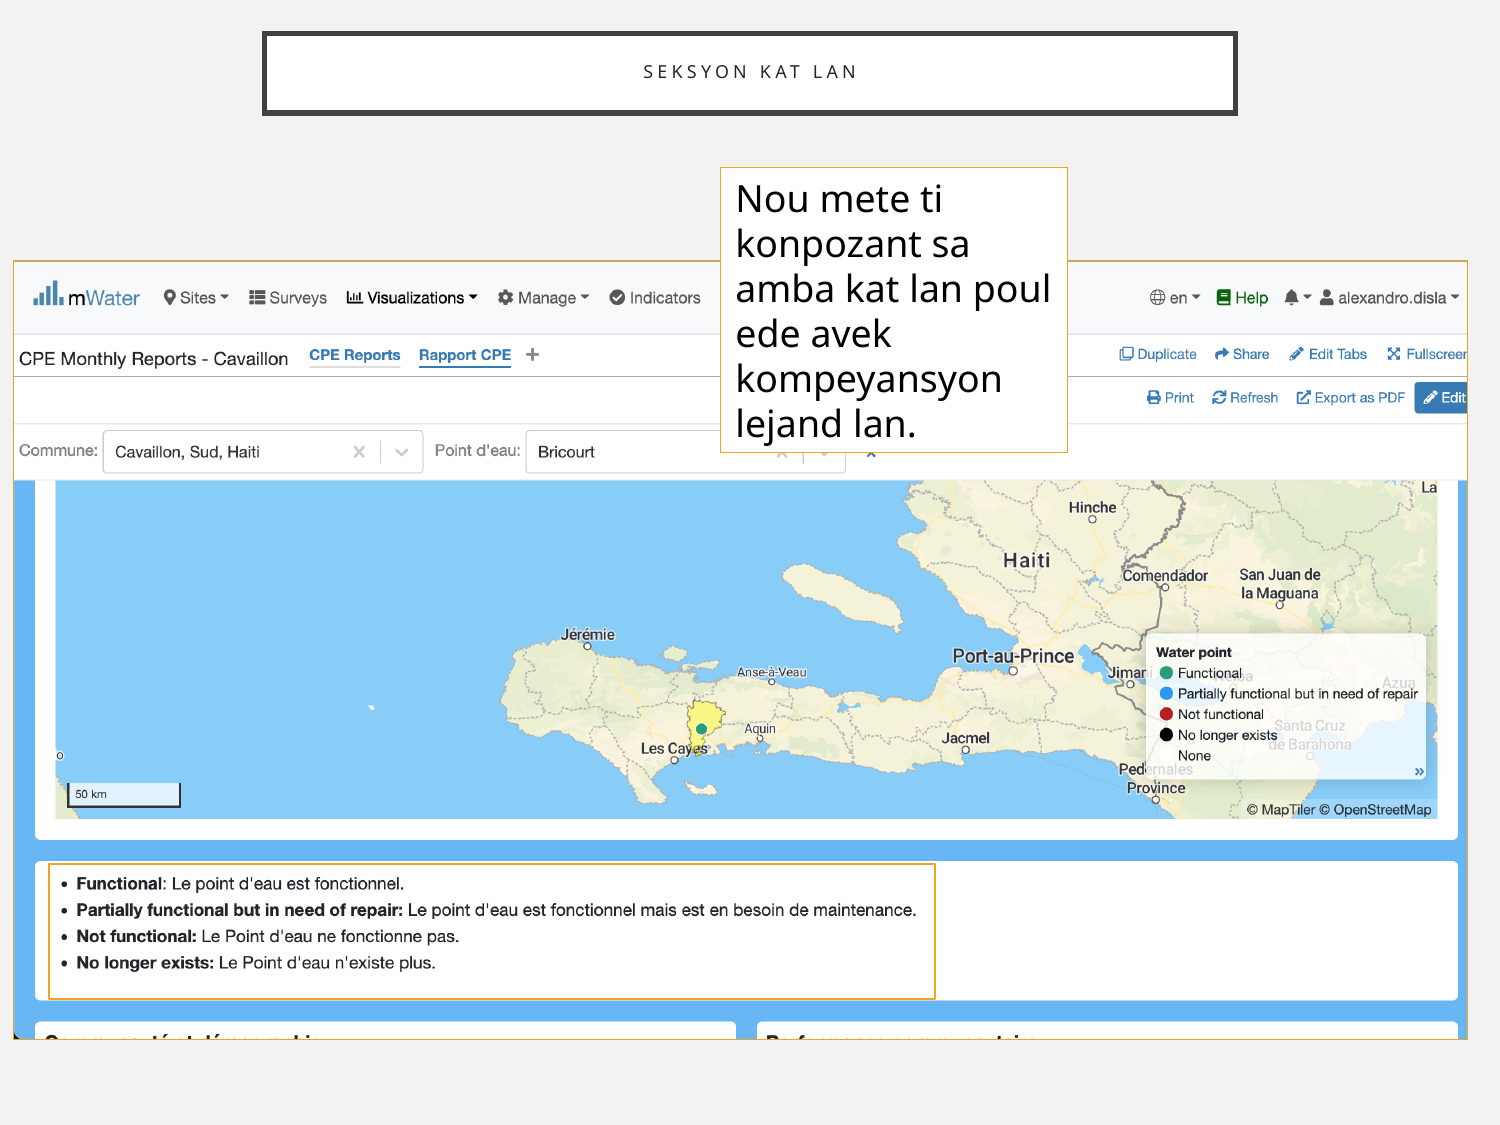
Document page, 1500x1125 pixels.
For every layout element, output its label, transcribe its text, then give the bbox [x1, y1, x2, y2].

text_box Nou mete ti konpozant sa amba kat lan poul ede avek kompeyansyon lejand lan. [720, 167, 1068, 260]
title Seksyon kat lan [262, 31, 1238, 116]
picture [13, 260, 1468, 1040]
